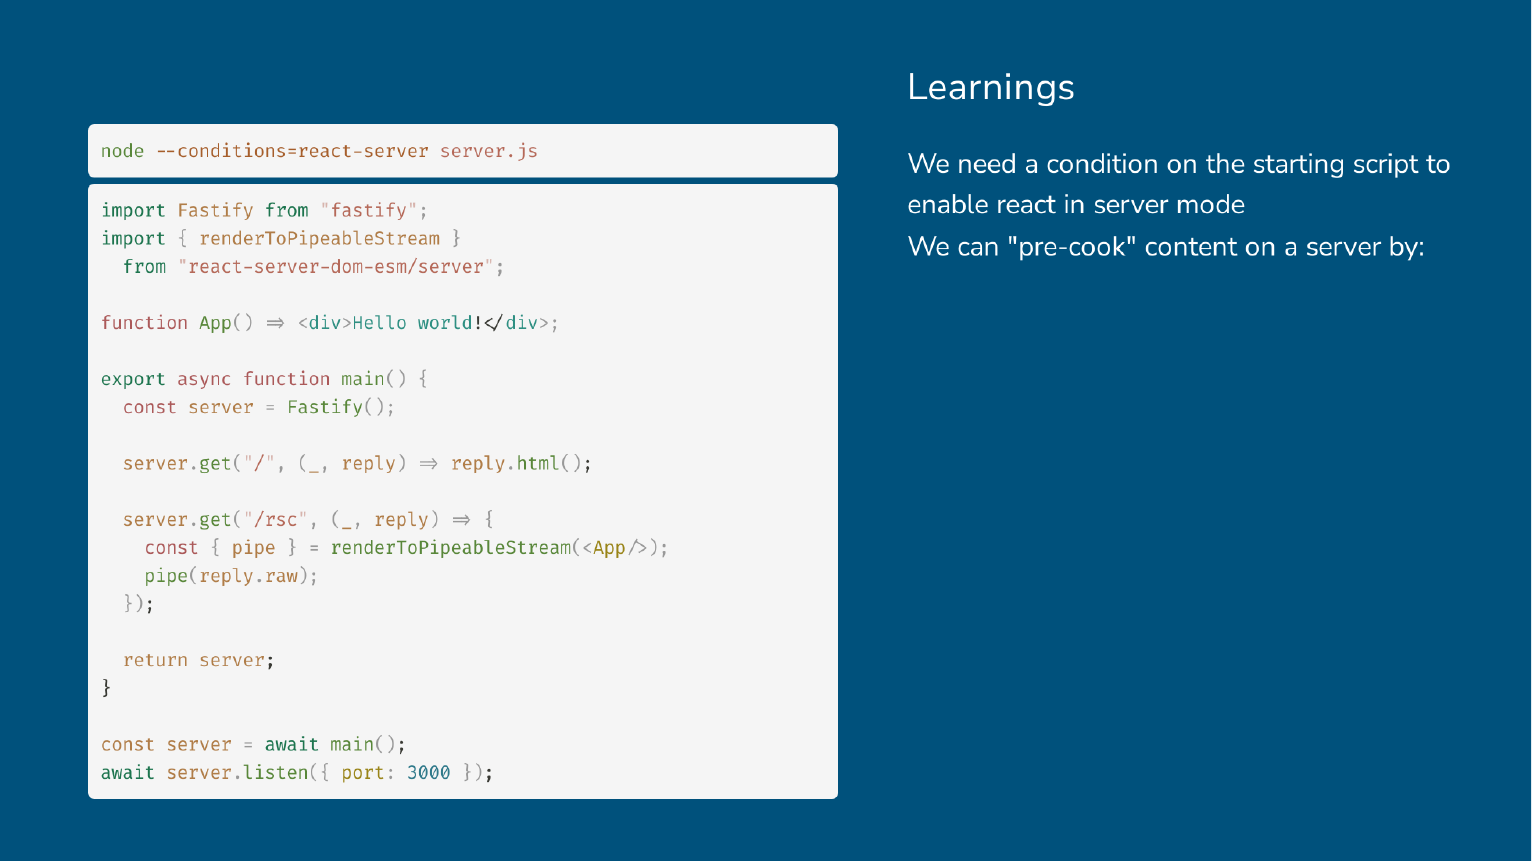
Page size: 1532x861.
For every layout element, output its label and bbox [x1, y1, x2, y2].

picture [1161, 201, 1166, 212]
picture [1039, 196, 1054, 212]
picture [1427, 156, 1435, 173]
picture [1060, 81, 1072, 91]
picture [929, 200, 934, 212]
picture [952, 81, 964, 98]
picture [971, 81, 980, 98]
picture [1113, 156, 1120, 169]
picture [1410, 156, 1417, 169]
picture [1146, 160, 1150, 172]
picture [1207, 156, 1214, 169]
picture [1232, 203, 1244, 210]
picture [953, 195, 957, 212]
picture [960, 160, 964, 172]
picture [89, 125, 837, 177]
picture [1092, 163, 1100, 173]
picture [1017, 81, 1031, 98]
picture [1021, 243, 1025, 260]
picture [1078, 200, 1083, 212]
picture [1299, 156, 1306, 169]
picture [1398, 245, 1403, 255]
picture [1183, 200, 1189, 212]
picture [89, 185, 837, 798]
picture [1178, 200, 1182, 212]
picture [1190, 238, 1198, 255]
picture [1175, 243, 1179, 255]
picture [1033, 162, 1037, 172]
picture [1214, 243, 1218, 255]
picture [1038, 81, 1054, 105]
picture [976, 203, 987, 208]
picture [1006, 154, 1014, 173]
picture [1266, 156, 1274, 173]
picture [1146, 203, 1158, 210]
picture [985, 81, 1000, 98]
picture [911, 74, 927, 98]
picture [1114, 237, 1120, 255]
picture [1229, 238, 1235, 252]
picture [1007, 203, 1019, 210]
picture [1036, 243, 1041, 255]
picture [1323, 160, 1327, 172]
picture [930, 81, 945, 99]
picture [1218, 154, 1222, 172]
picture [1107, 203, 1119, 210]
picture [1084, 160, 1088, 172]
